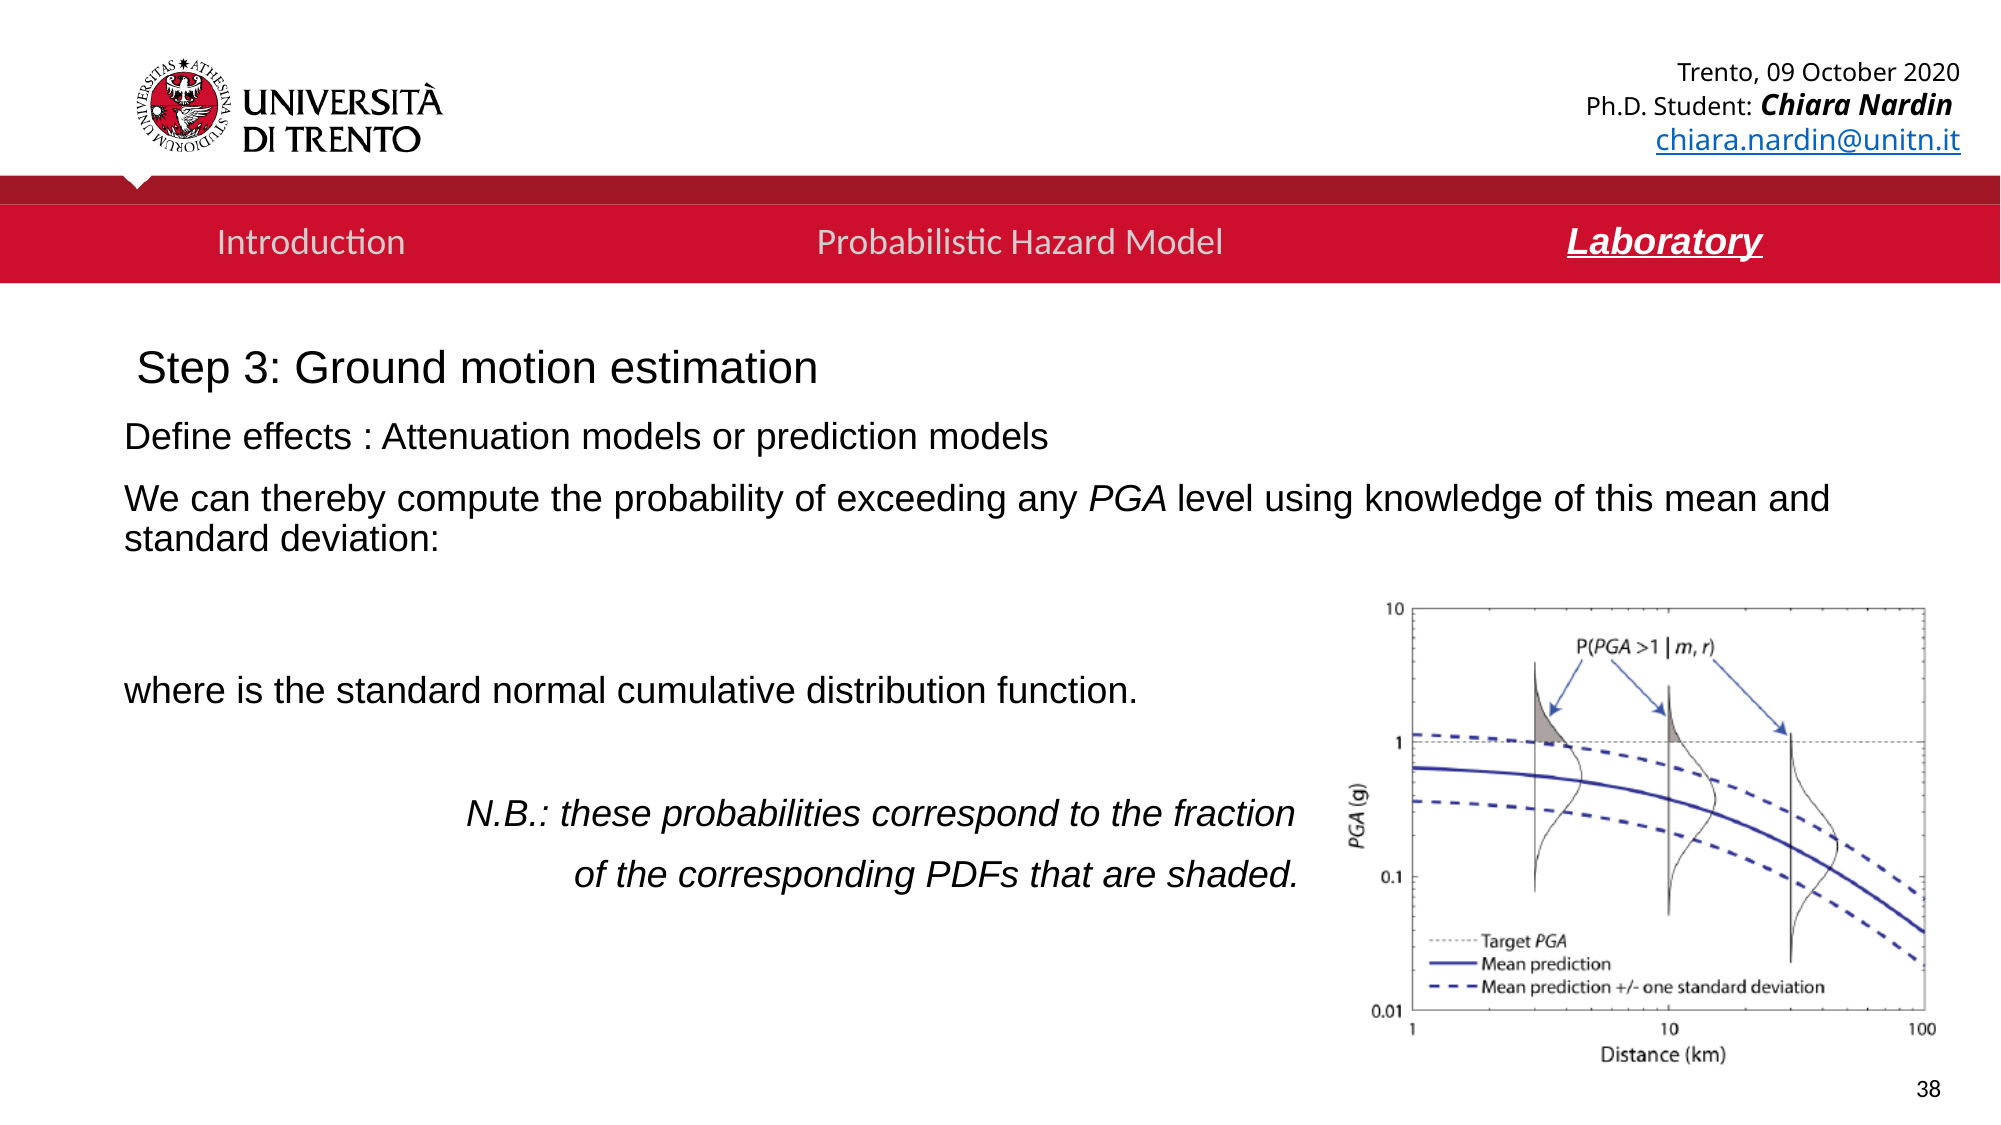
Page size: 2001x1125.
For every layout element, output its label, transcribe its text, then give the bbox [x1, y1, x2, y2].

list Step 3: Ground motion estimation [121, 336, 1858, 408]
slide_number 38 [1857, 1065, 2000, 1125]
text_box Trento, 09 October 2020 Ph.D. Student: Chiara Nardin chiara.nardin@unitn.it [1401, 48, 1976, 169]
text_box Introduction Probabilistic Hazard Model Laboratory [121, 209, 1858, 280]
picture [0, 0, 2001, 1125]
list [121, 437, 1858, 1075]
